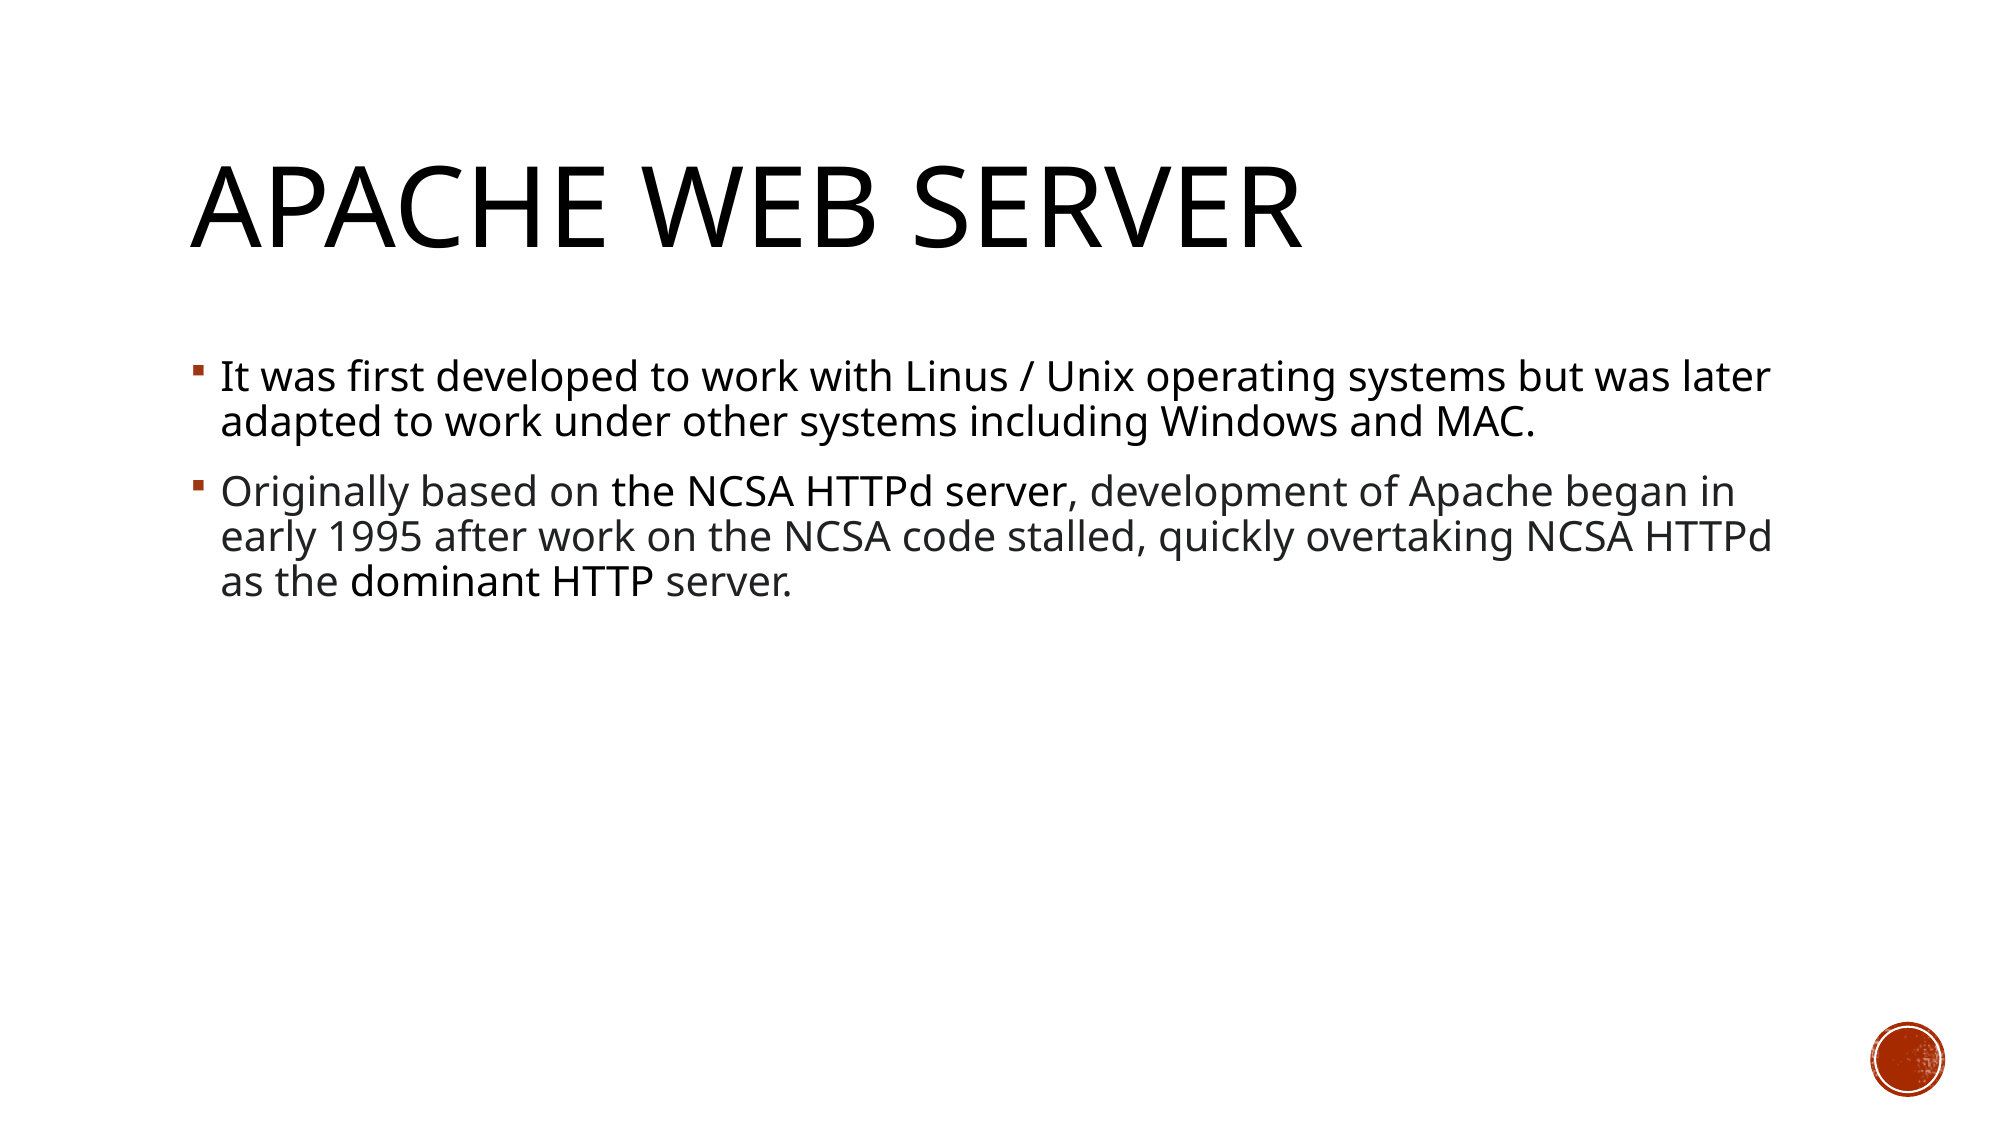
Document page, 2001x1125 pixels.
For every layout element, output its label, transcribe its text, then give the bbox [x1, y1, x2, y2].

title APACHE Web server [175, 79, 1826, 344]
list It was first developed to work with Linus / Unix operating systems but was later adapted to work under other systems including Windows and MAC. Originally based on the NCSA HTTPd server, development of Apache began in early 1995 after work on the NCSA code stalled, quickly overtaking NCSA HTTPd as the dominant HTTP server. [175, 348, 1826, 1013]
